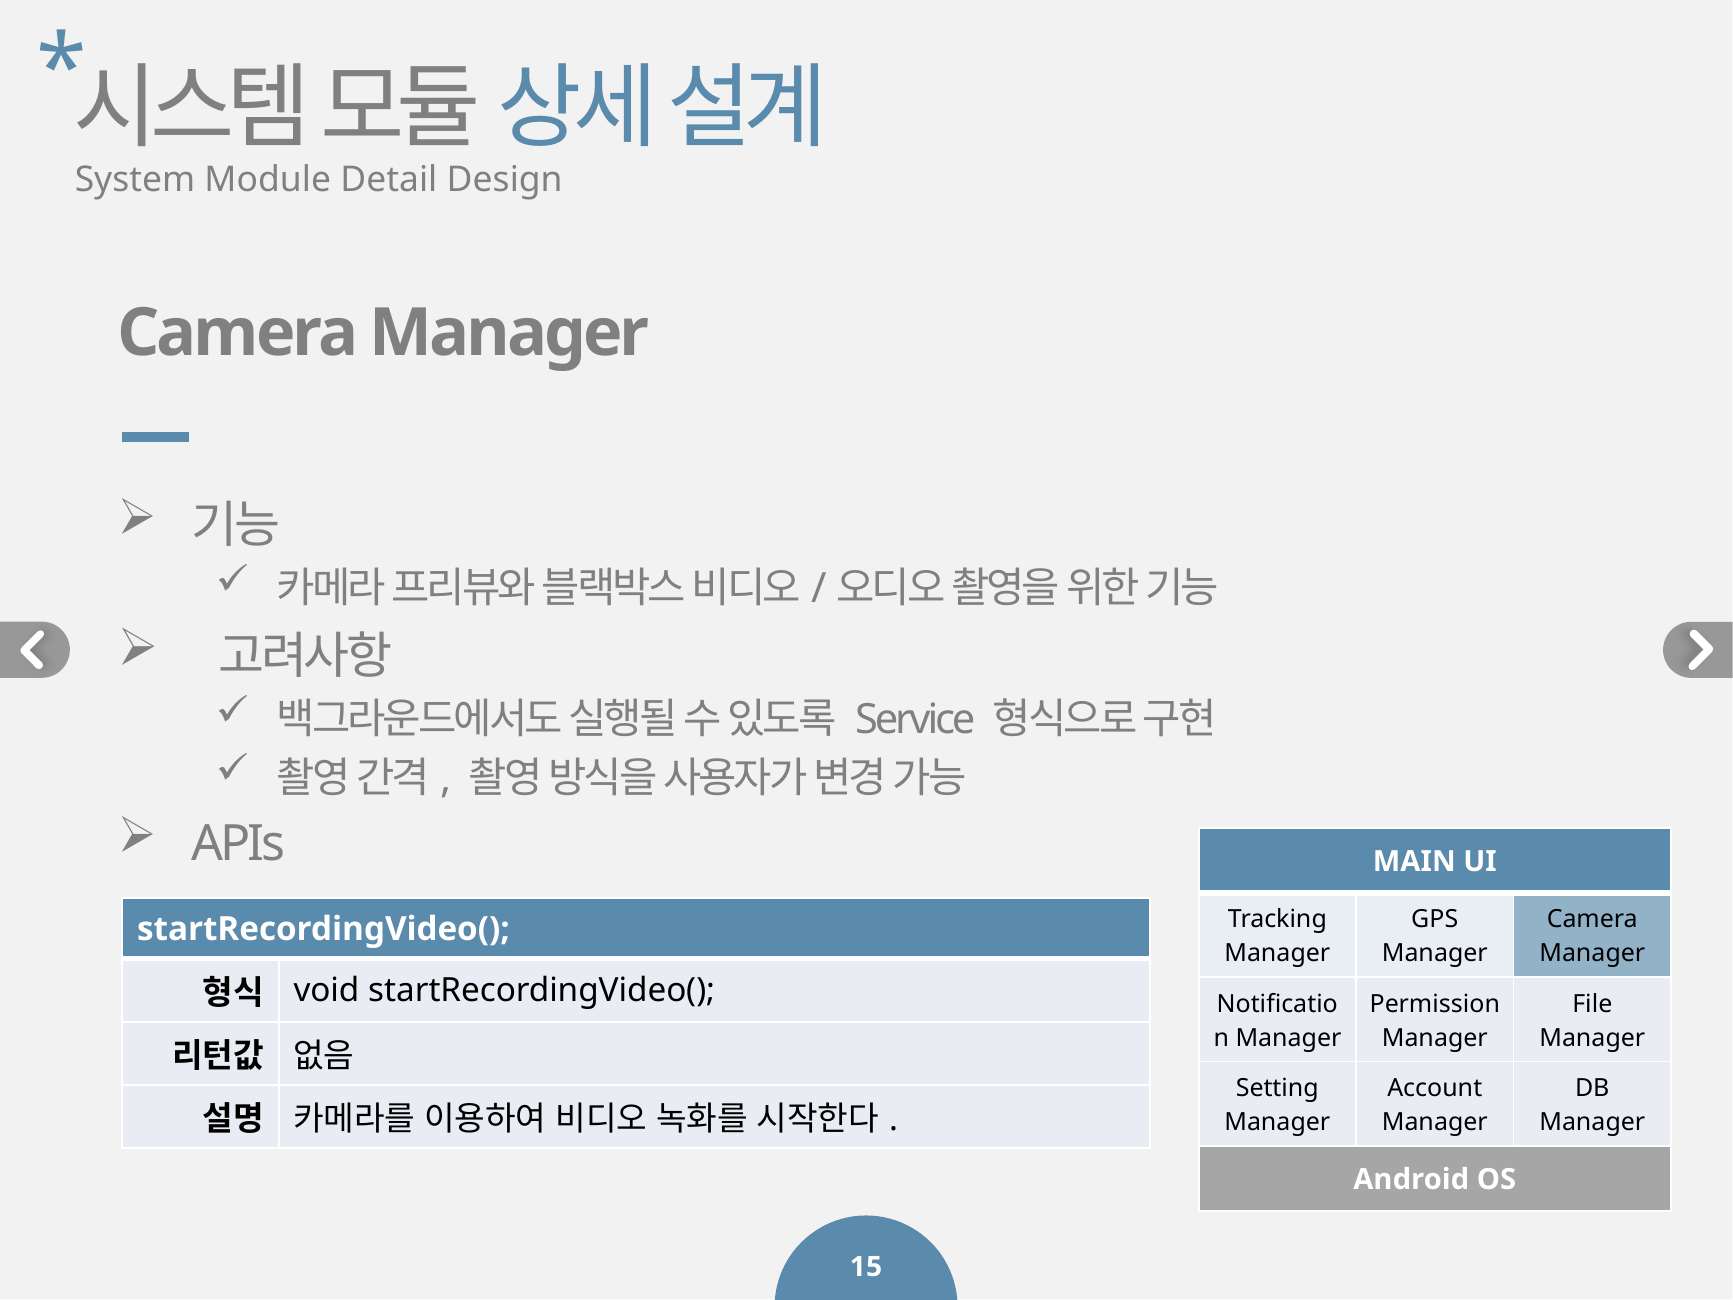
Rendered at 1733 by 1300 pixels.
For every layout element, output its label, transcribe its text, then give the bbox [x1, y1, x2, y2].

text_box 기능 카메라 프리뷰와 블랙박스 비디오/오디오 촬영을 위한 기능 고려사항 백그라운드에서도 실행될 수 있도록 Service 형식으로 구현 촬영 간격, 촬영 방식을 사용자가 변경 가능 APIs [102, 485, 1611, 621]
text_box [0, 621, 1733, 679]
text_box Camera Manager [102, 281, 725, 353]
table_cell 카메라를 이용하여 비디오 녹화를 시작한다. [280, 1086, 1149, 1147]
table_cell 형식 [123, 961, 278, 1021]
table_cell File Manager [1514, 978, 1670, 1061]
table_cell GPS Manager [1357, 896, 1513, 976]
text_box * [36, 23, 96, 102]
list 시스템 모듈 상세 설계 [73, 57, 1156, 148]
table_cell Setting Manager [1200, 1062, 1355, 1145]
table_cell Camera Manager [1514, 896, 1670, 976]
table_cell 없음 [280, 1023, 1149, 1084]
table_cell void startRecordingVideo(); [280, 961, 1149, 1021]
table_header MAIN UI [1200, 829, 1670, 890]
table_cell Account Manager [1357, 1062, 1513, 1145]
table_cell DB Manager [1514, 1062, 1670, 1145]
table_cell Tracking Manager [1200, 896, 1355, 976]
table_cell Permission Manager [1357, 978, 1513, 1061]
table_header startRecordingVideo(); [123, 899, 1149, 956]
table_cell Android OS [1200, 1147, 1670, 1210]
list System Module Detail Design [74, 157, 1156, 198]
table_cell 리턴값 [123, 1023, 278, 1084]
text_box 기능 카메라 프리뷰와 블랙박스 비디오/오디오 촬영을 위한 기능 고려사항 백그라운드에서도 실행될 수 있도록 Service 형식으로 구현 촬영 간격, 촬영 방식을 사용자가 변경 가능 APIs [102, 689, 1611, 898]
table_cell 설명 [123, 1086, 278, 1147]
table_cell Notification Manager [1200, 978, 1355, 1061]
